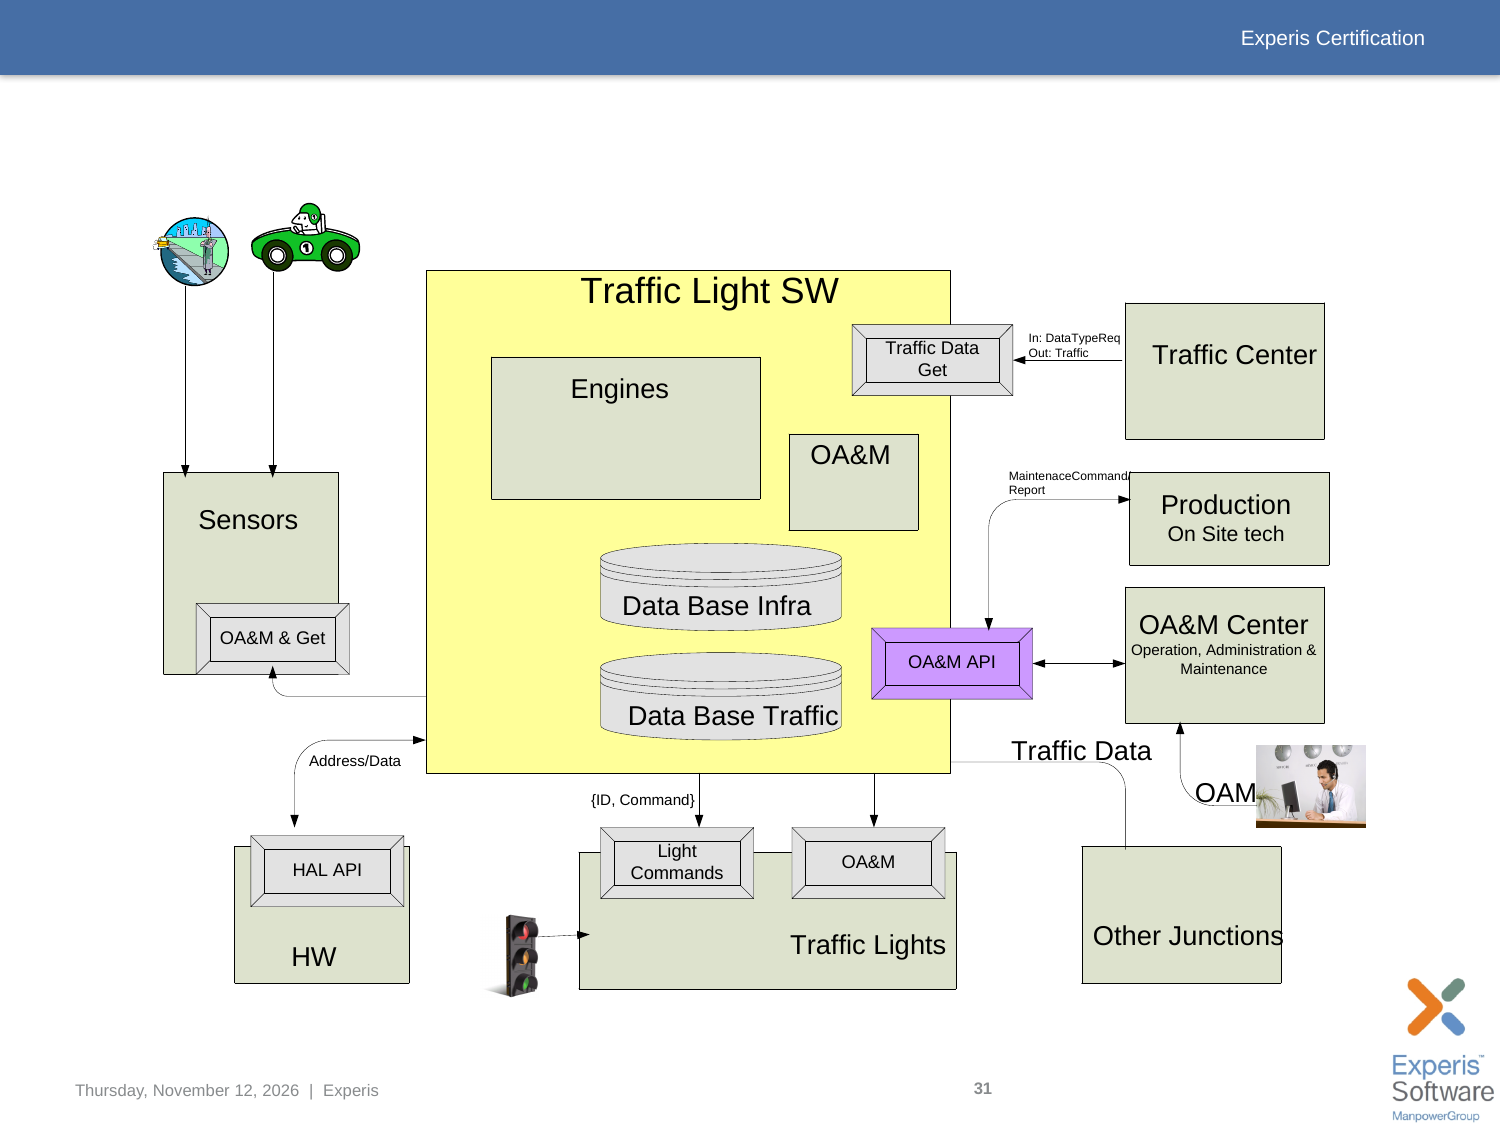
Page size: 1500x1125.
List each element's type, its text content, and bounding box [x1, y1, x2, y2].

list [133, 199, 1369, 1001]
title System Architecture & Context [275, 0, 1388, 218]
picture [1383, 971, 1500, 1125]
